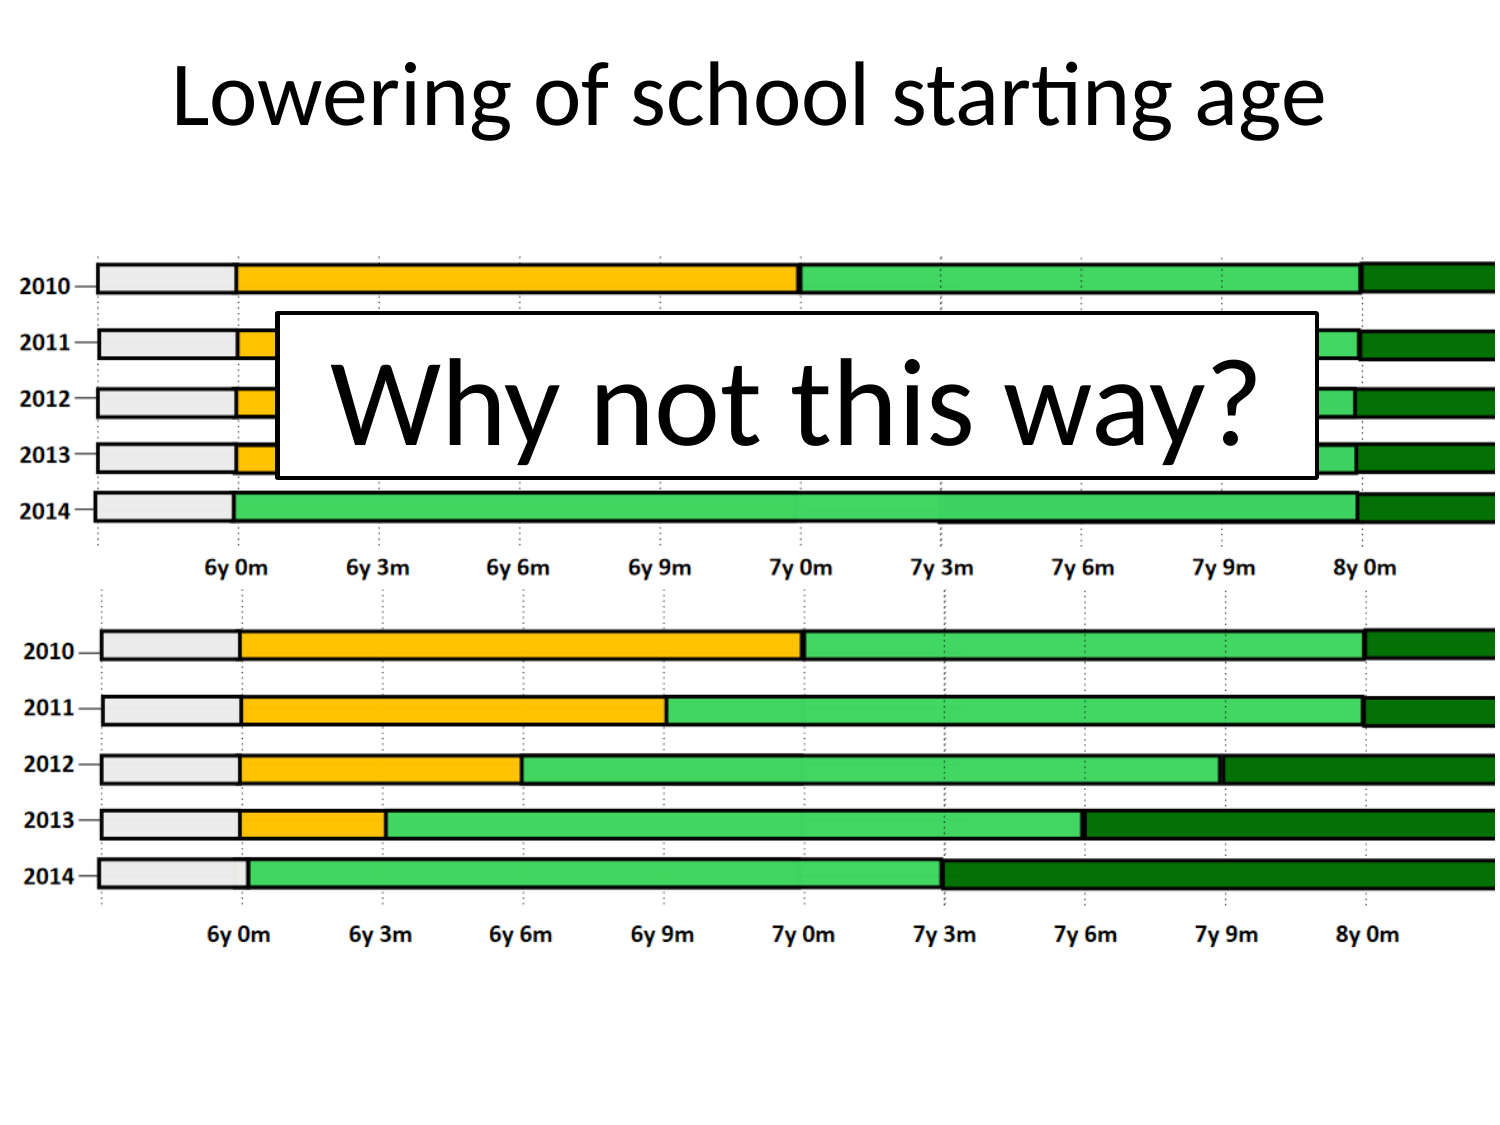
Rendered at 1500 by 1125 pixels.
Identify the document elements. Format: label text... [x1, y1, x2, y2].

title Lowering of school starting age [75, 0, 1425, 183]
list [5, 255, 1495, 970]
